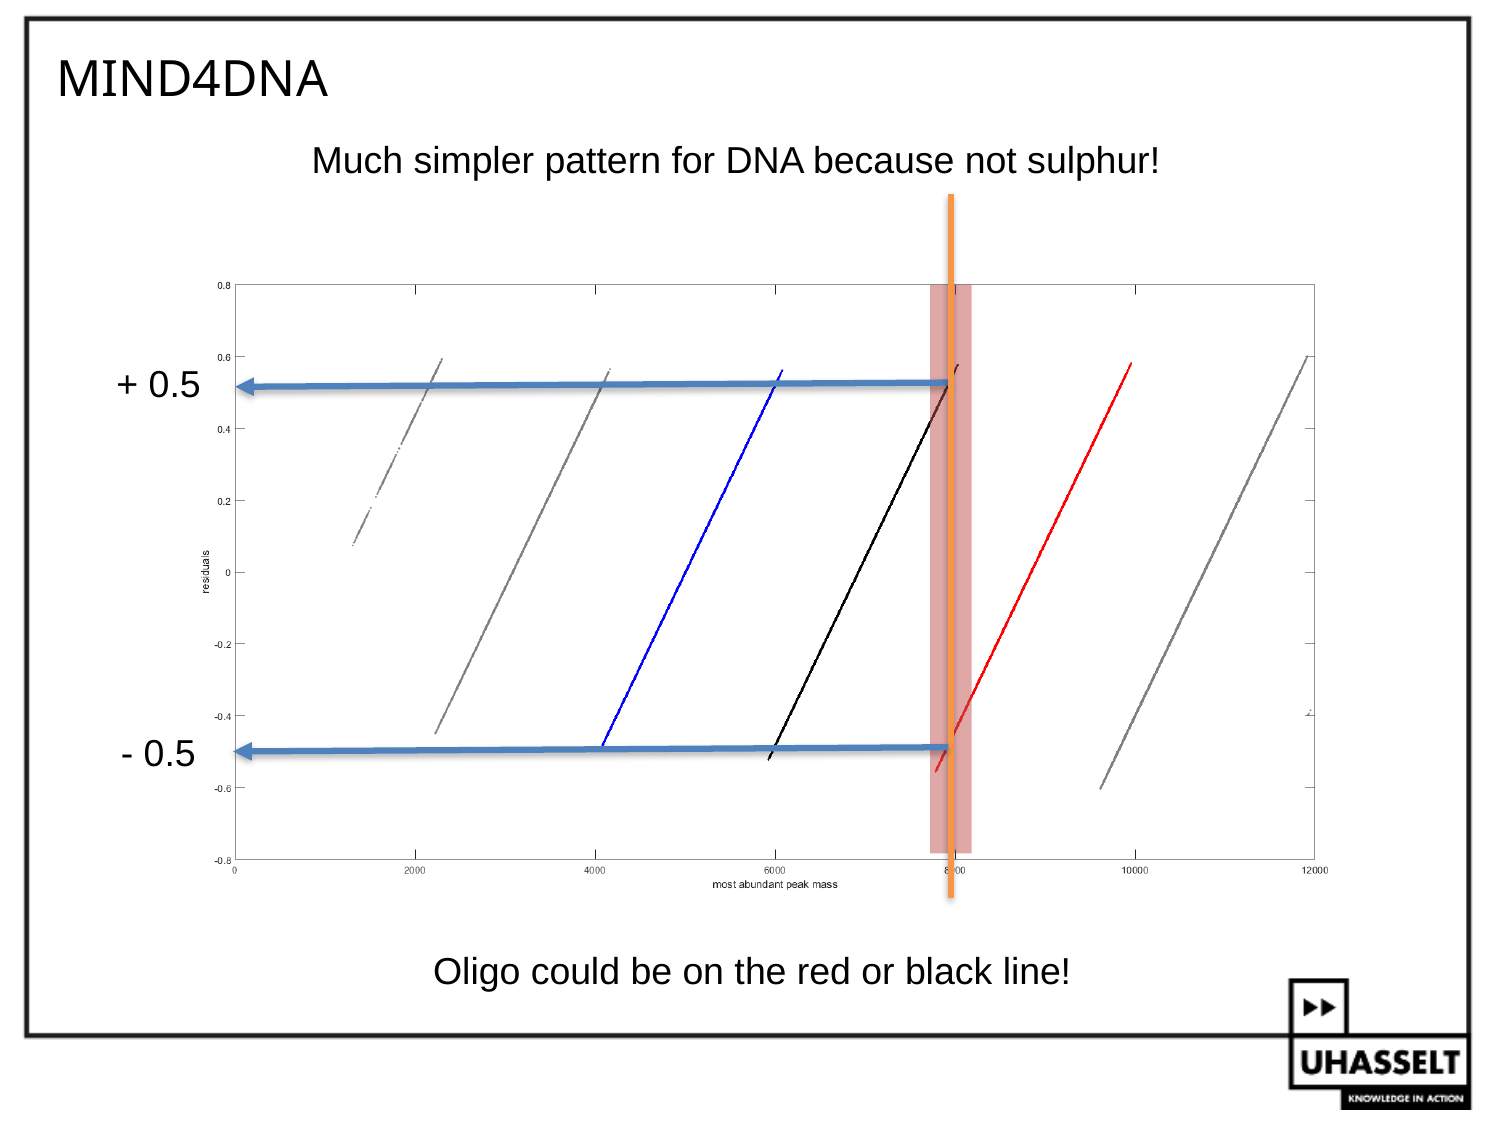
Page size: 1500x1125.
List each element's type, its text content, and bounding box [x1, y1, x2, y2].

text_box Much simpler pattern for DNA because not sulphur! [296, 128, 1176, 189]
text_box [232, 746, 949, 752]
text_box Oligo could be on the red or black line! [418, 946, 1087, 1000]
picture [20, 12, 1476, 1110]
title MIND4DNA [41, 30, 1459, 122]
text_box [234, 382, 946, 387]
